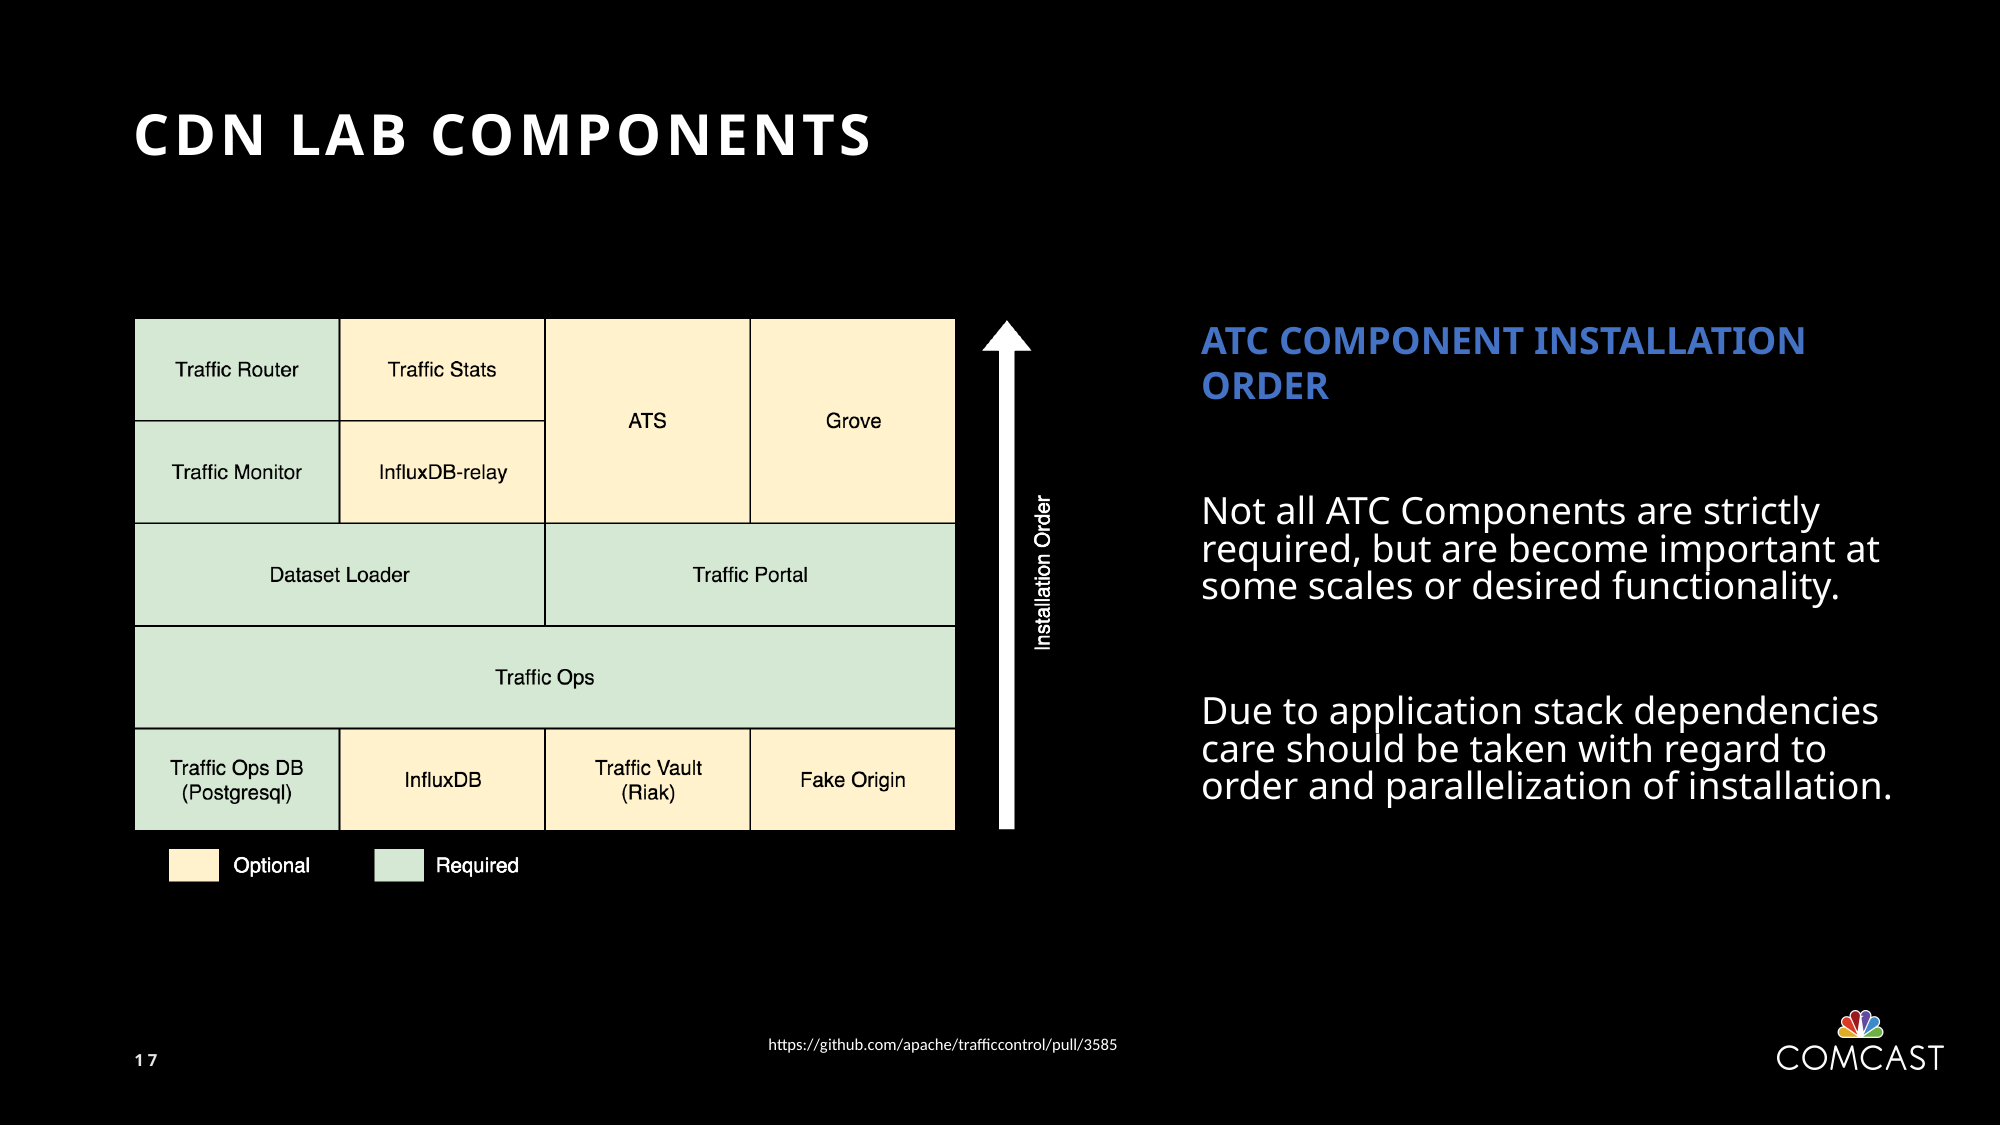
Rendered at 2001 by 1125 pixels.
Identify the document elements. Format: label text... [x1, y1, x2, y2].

text_box https://github.com/apache/trafficcontrol/pull/3585 [753, 1026, 1133, 1061]
list ATC Component installation order Not all ATC Components are strictly required, but are become important at some scales or desired functionality. Due to application stack dependencies care should be taken with regard to order and parallelization of installation. [1201, 317, 1925, 914]
title CDN Lab Components [133, 72, 875, 199]
picture [133, 317, 1052, 883]
picture [1777, 1010, 1944, 1070]
